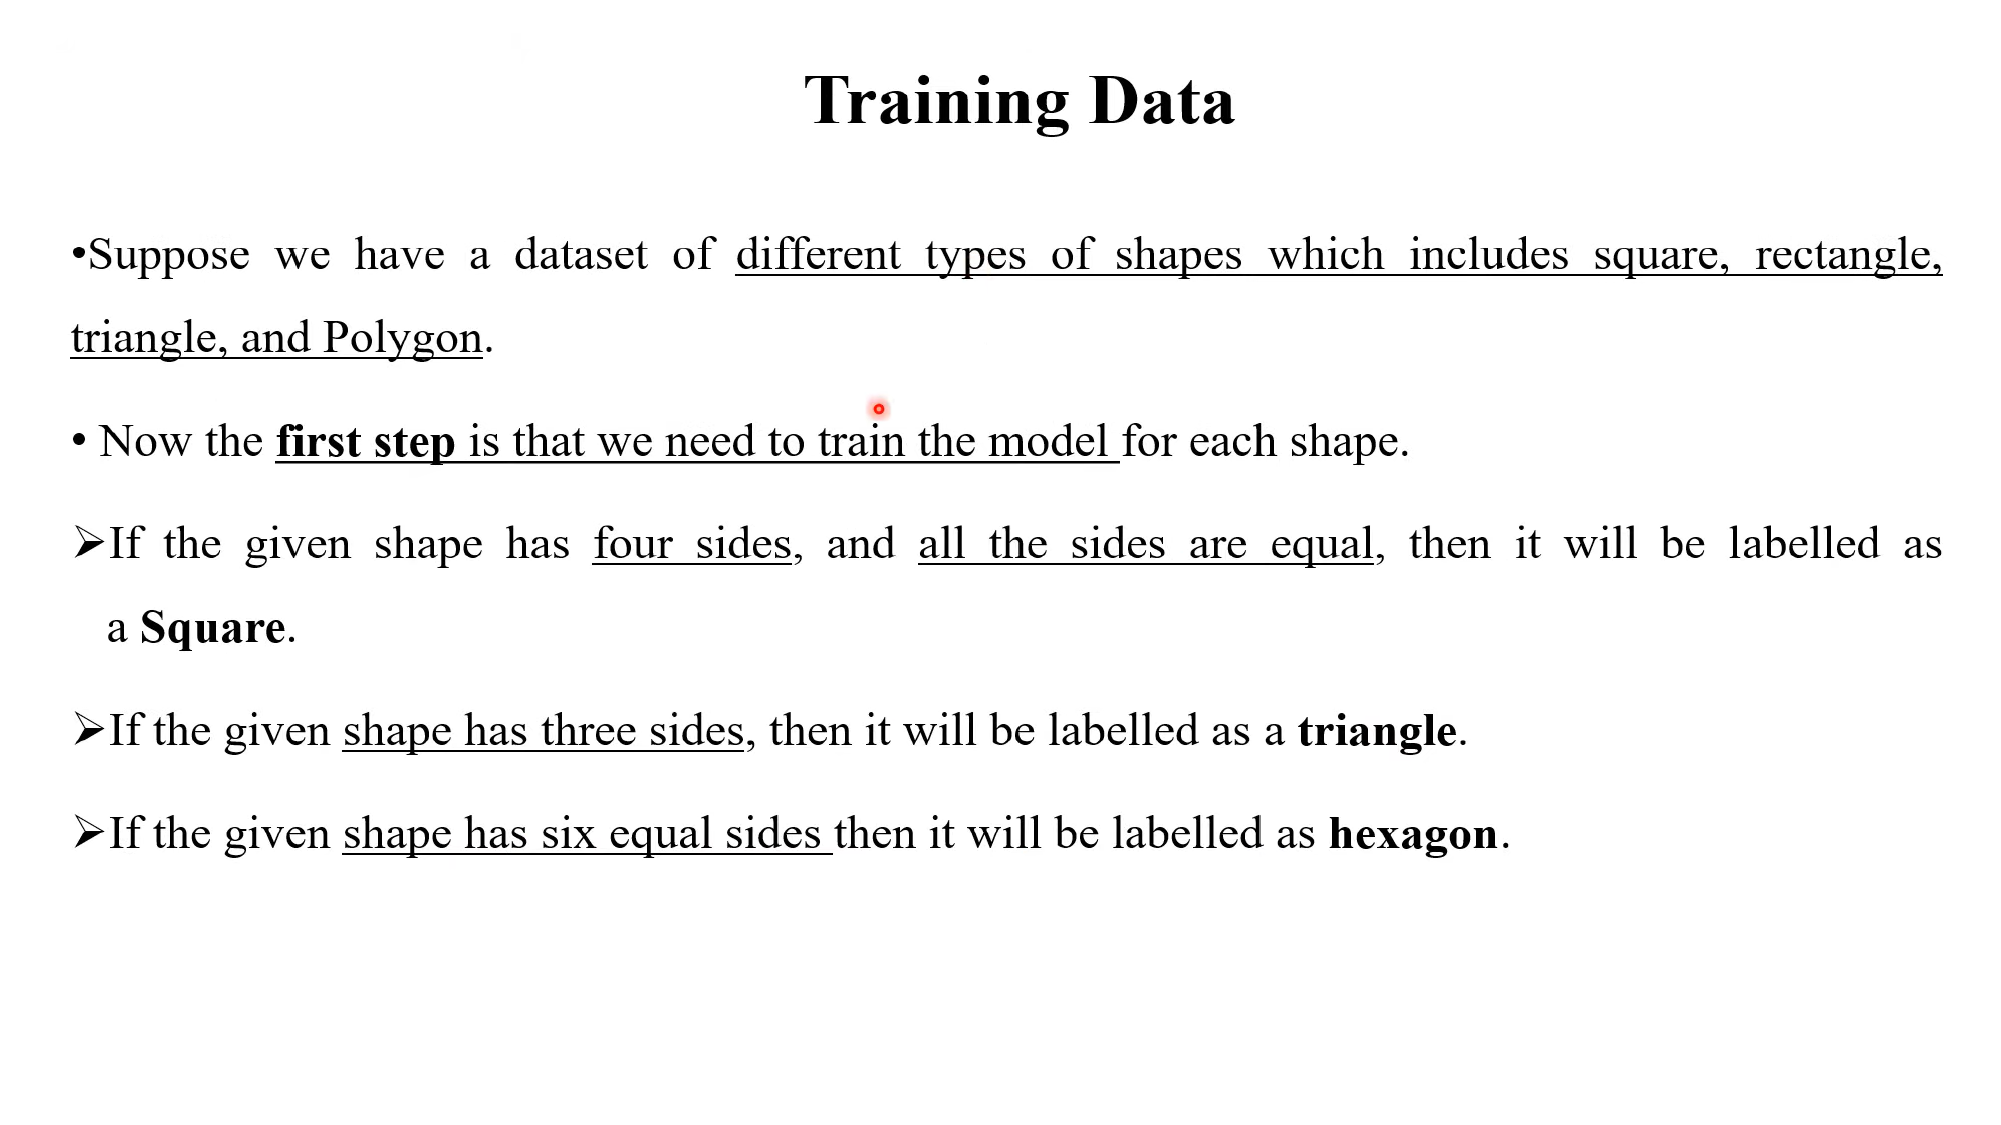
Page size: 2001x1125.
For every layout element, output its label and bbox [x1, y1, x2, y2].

list [56, 33, 1984, 1079]
